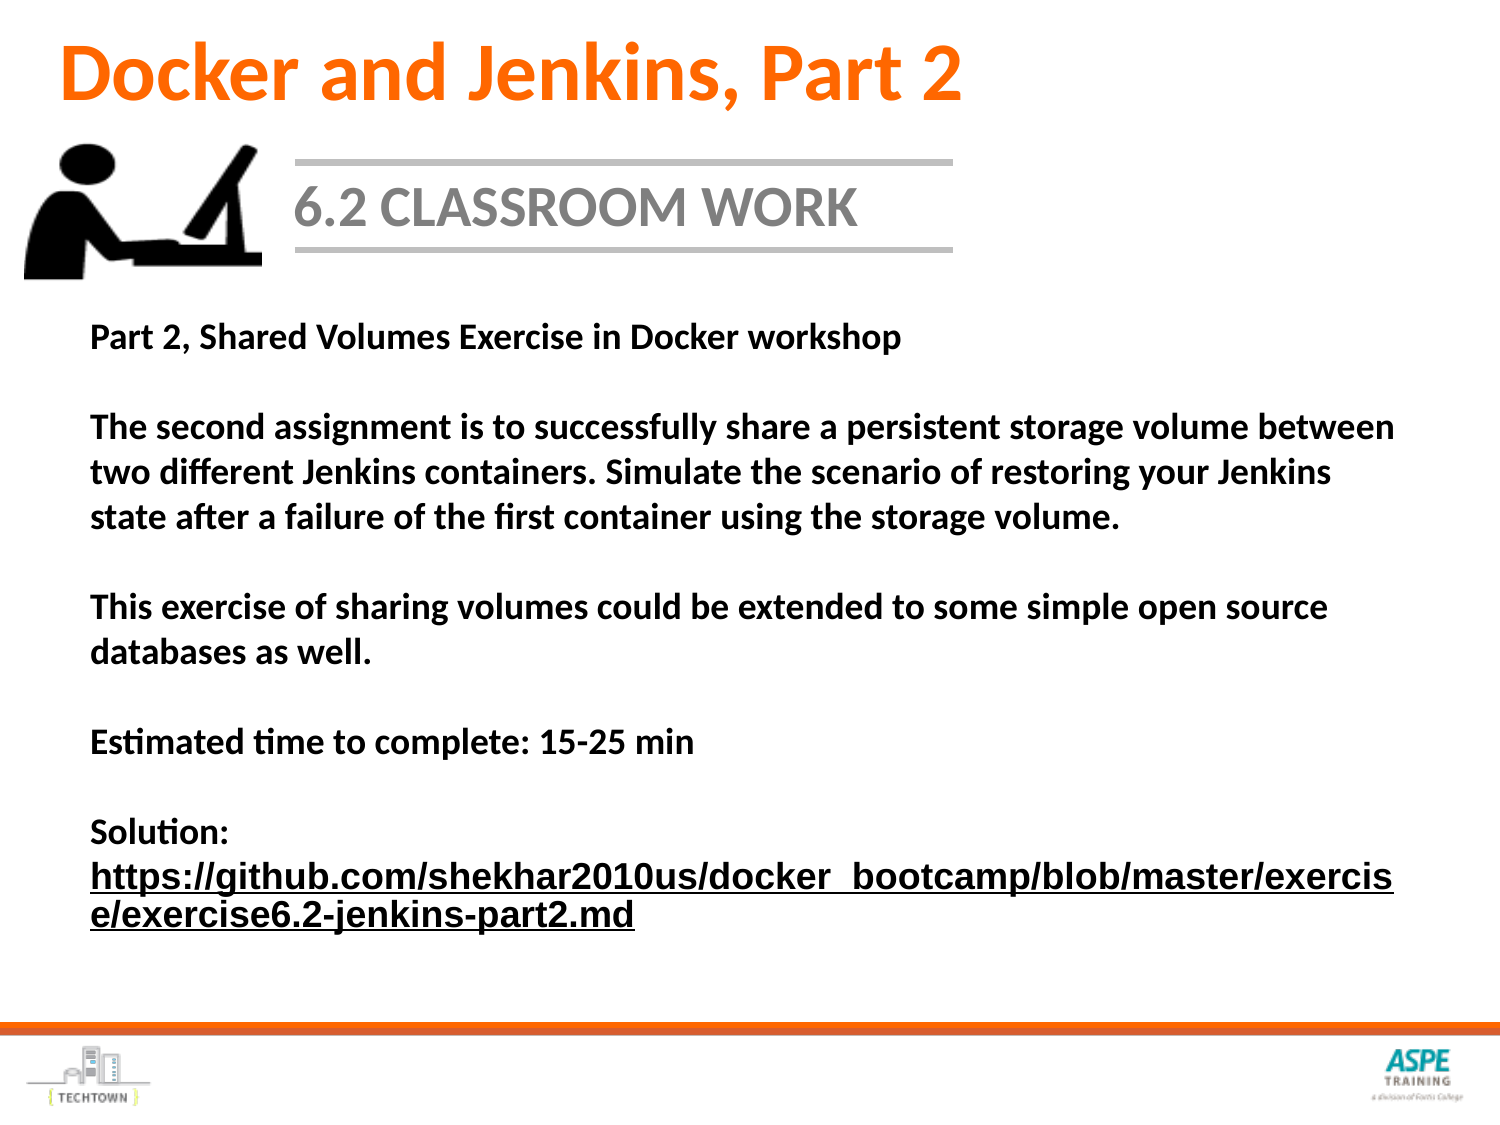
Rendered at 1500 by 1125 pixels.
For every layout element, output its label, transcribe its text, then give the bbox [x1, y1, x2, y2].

list Part 2, Shared Volumes Exercise in Docker workshop The second assignment is to successfully share a persistent storage volume between two different Jenkins containers. Simulate the scenario of restoring your Jenkins state after a failure of the first container using the storage volume. This exercise of sharing volumes could be extended to some simple open source databases as well. Estimated time to complete: 15-25 min Solution: https://github.com/shekhar2010us/docker_bootcamp/blob/master/exercise/exercise6.2-jenkins-part2.md [75, 269, 1425, 985]
title Docker and Jenkins, Part 2 [44, 24, 1456, 213]
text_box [24, 124, 1038, 300]
